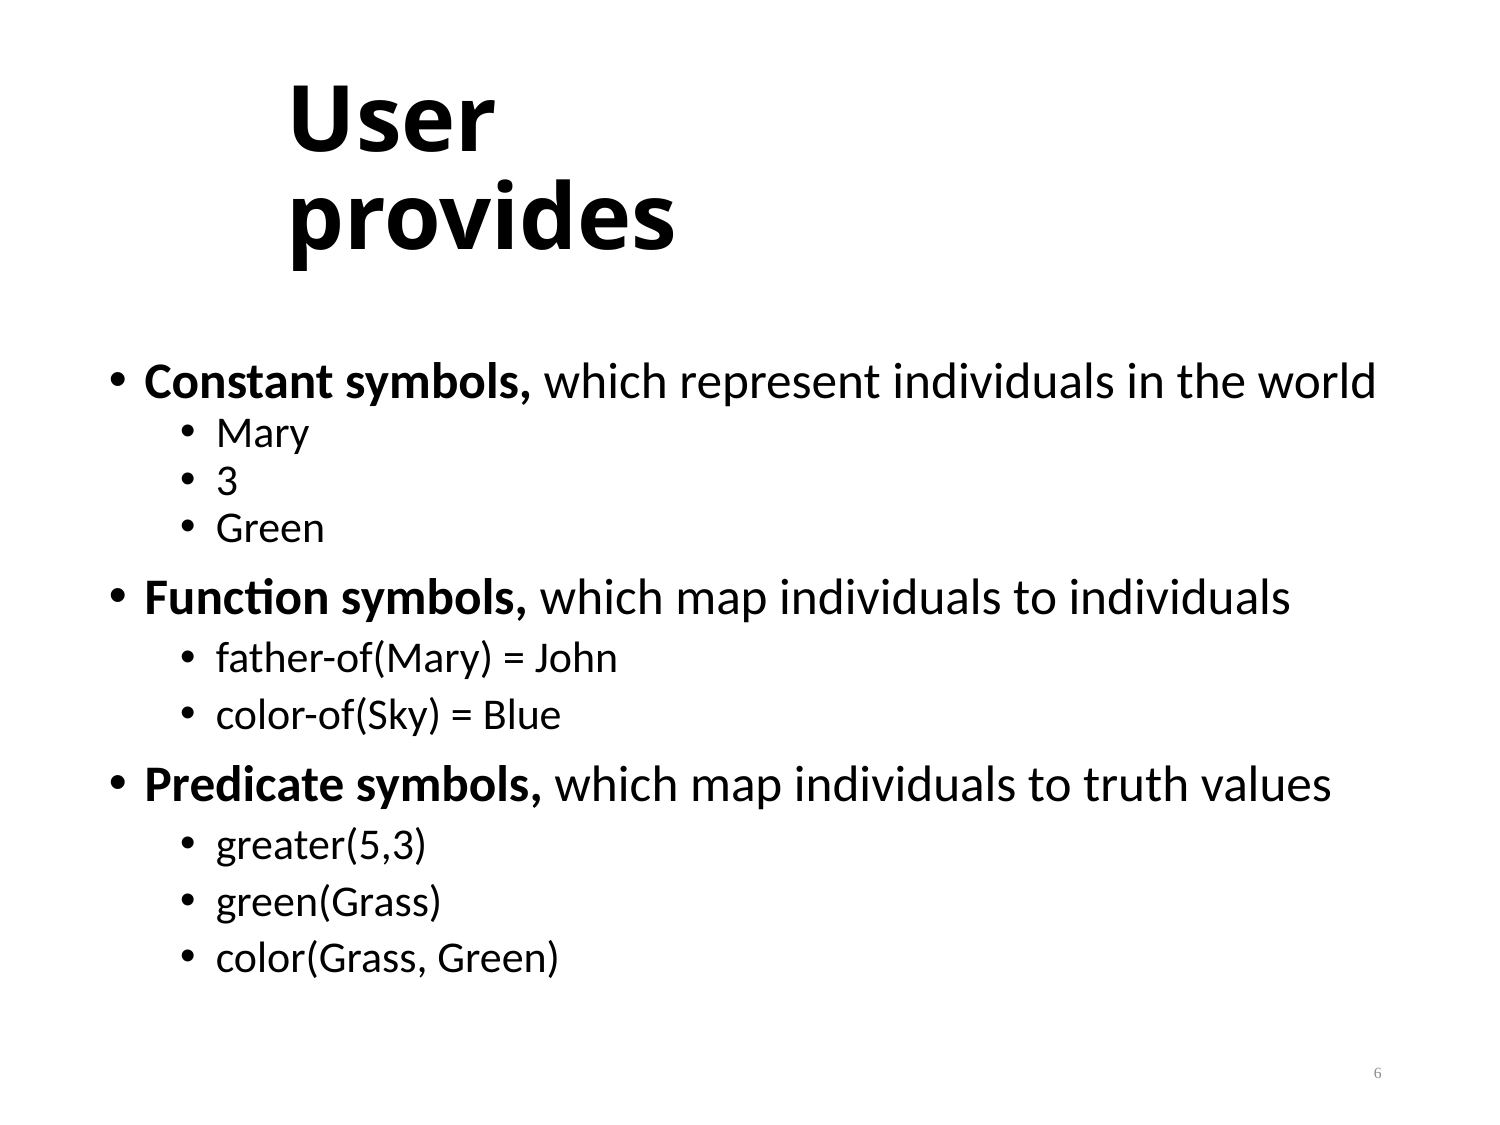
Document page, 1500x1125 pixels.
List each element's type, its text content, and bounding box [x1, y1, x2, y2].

slide_number 6 [1059, 1042, 1397, 1103]
title User provides [271, 100, 848, 242]
list Constant symbols, which represent individuals in the world Mary 3 Green Function symbols, which map individuals to individuals father-of(Mary) = John color-of(Sky) = Blue Predicate symbols, which map individuals to truth values greater(5,3) green(Grass) color(Grass, Green) [93, 346, 1397, 1043]
